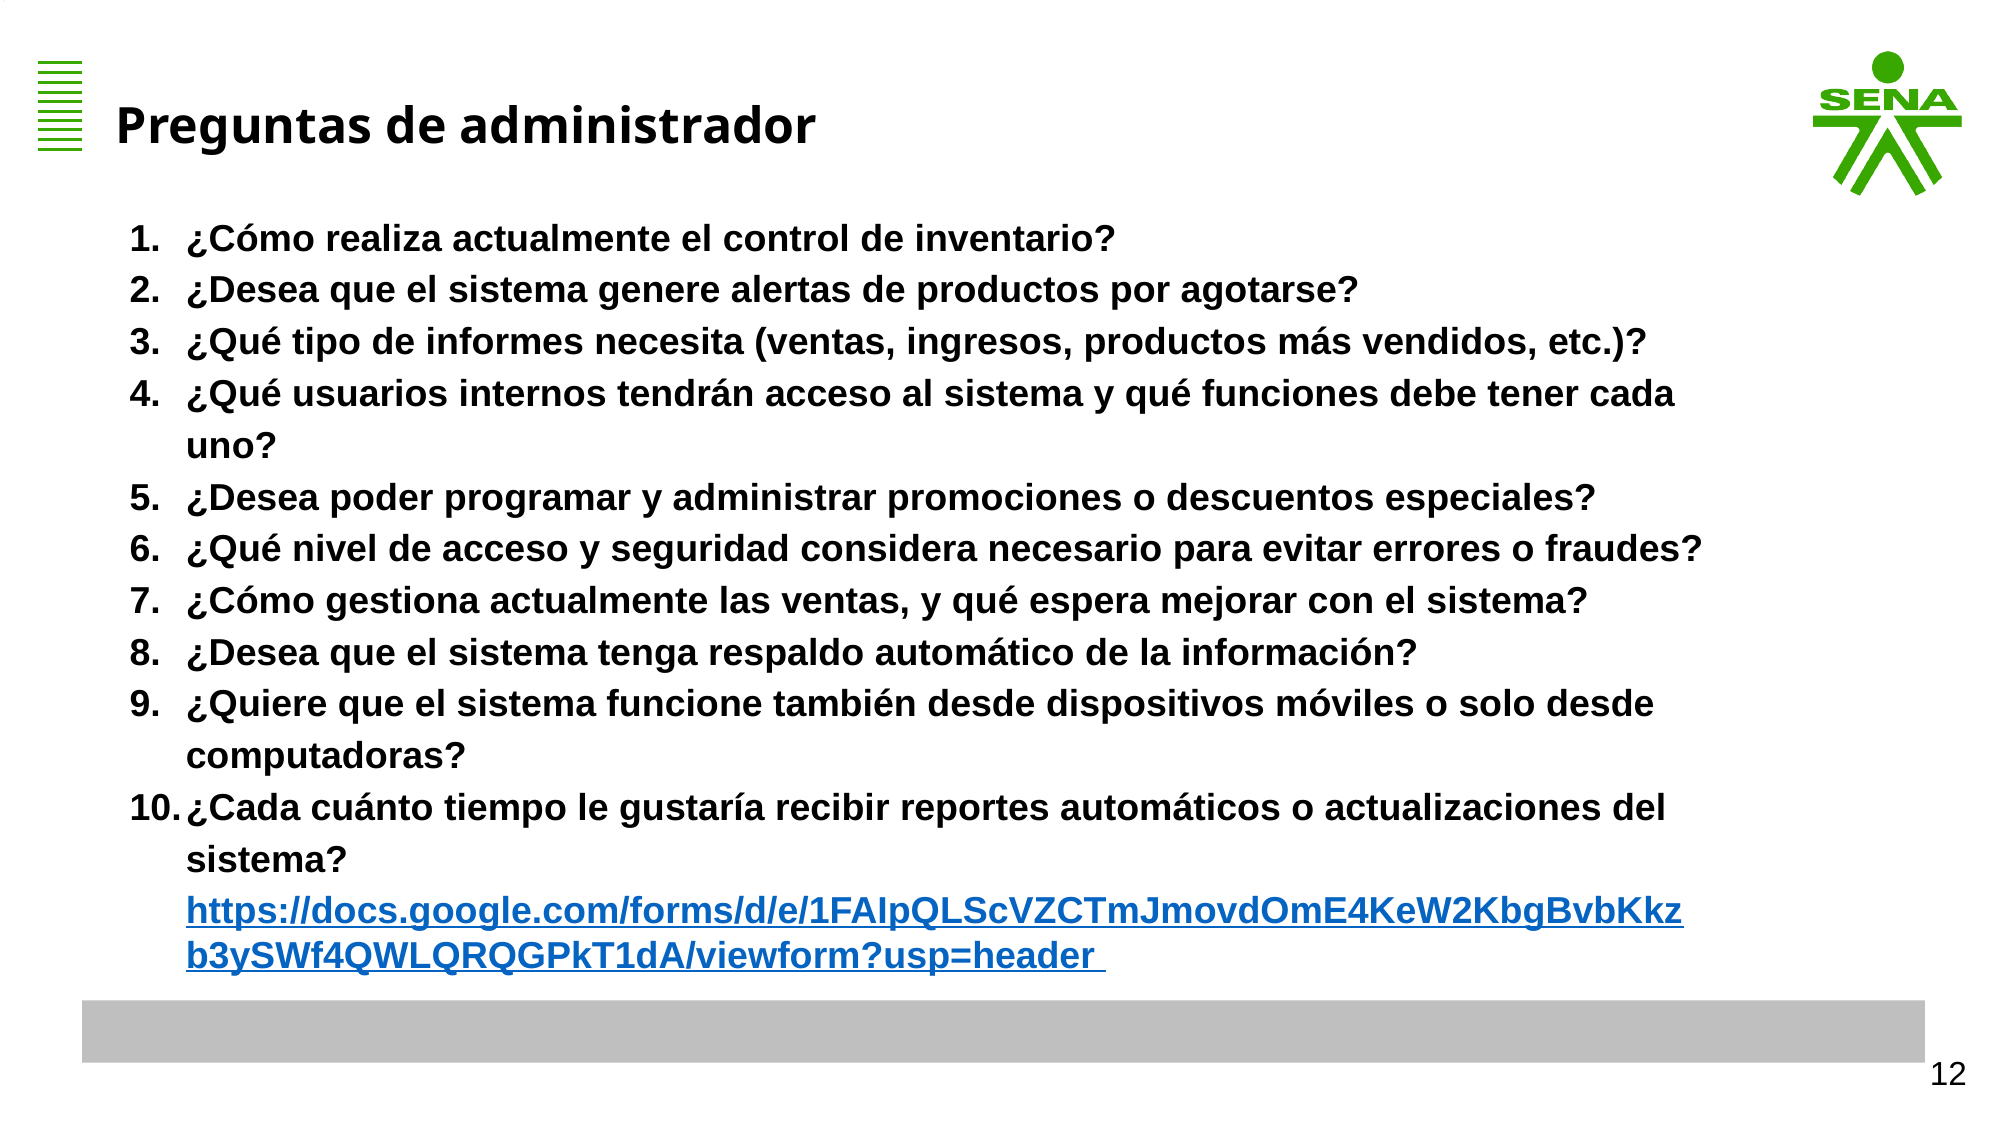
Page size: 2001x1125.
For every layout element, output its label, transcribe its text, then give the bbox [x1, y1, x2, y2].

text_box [38, 62, 83, 150]
text_box [82, 1000, 1925, 1063]
picture [1813, 51, 1962, 197]
text_box Preguntas de administrador [95, 55, 954, 192]
text_box 12 [1915, 1038, 1984, 1100]
text_box ¿Cómo realiza actualmente el control de inventario? ¿Desea que el sistema genere alertas de productos por agotarse? ¿Qué tipo de informes necesita (ventas, ingresos, productos más vendidos, etc.)? ¿Qué usuarios internos tendrán acceso al sistema y qué funciones debe tener cada uno? ¿Desea poder programar y administrar promociones o descuentos especiales? ¿Qué nivel de acceso y seguridad considera necesario para evitar errores o fraudes? ¿Cómo gestiona actualmente las ventas, y qué espera mejorar con el sistema? ¿Desea que el sistema tenga respaldo automático de la información? ¿Quiere que el sistema funcione también desde dispositivos móviles o solo desde computadoras? ¿Cada cuánto tiempo le gustaría recibir reportes automáticos o actualizaciones del sistema? https://docs.google.com/forms/d/e/1FAIpQLScVZCTmJmovdOmE4KeW2KbgBvbKkzb3ySWf4QWLQRQGPkT1dA/viewform?usp=header [95, 192, 1721, 904]
